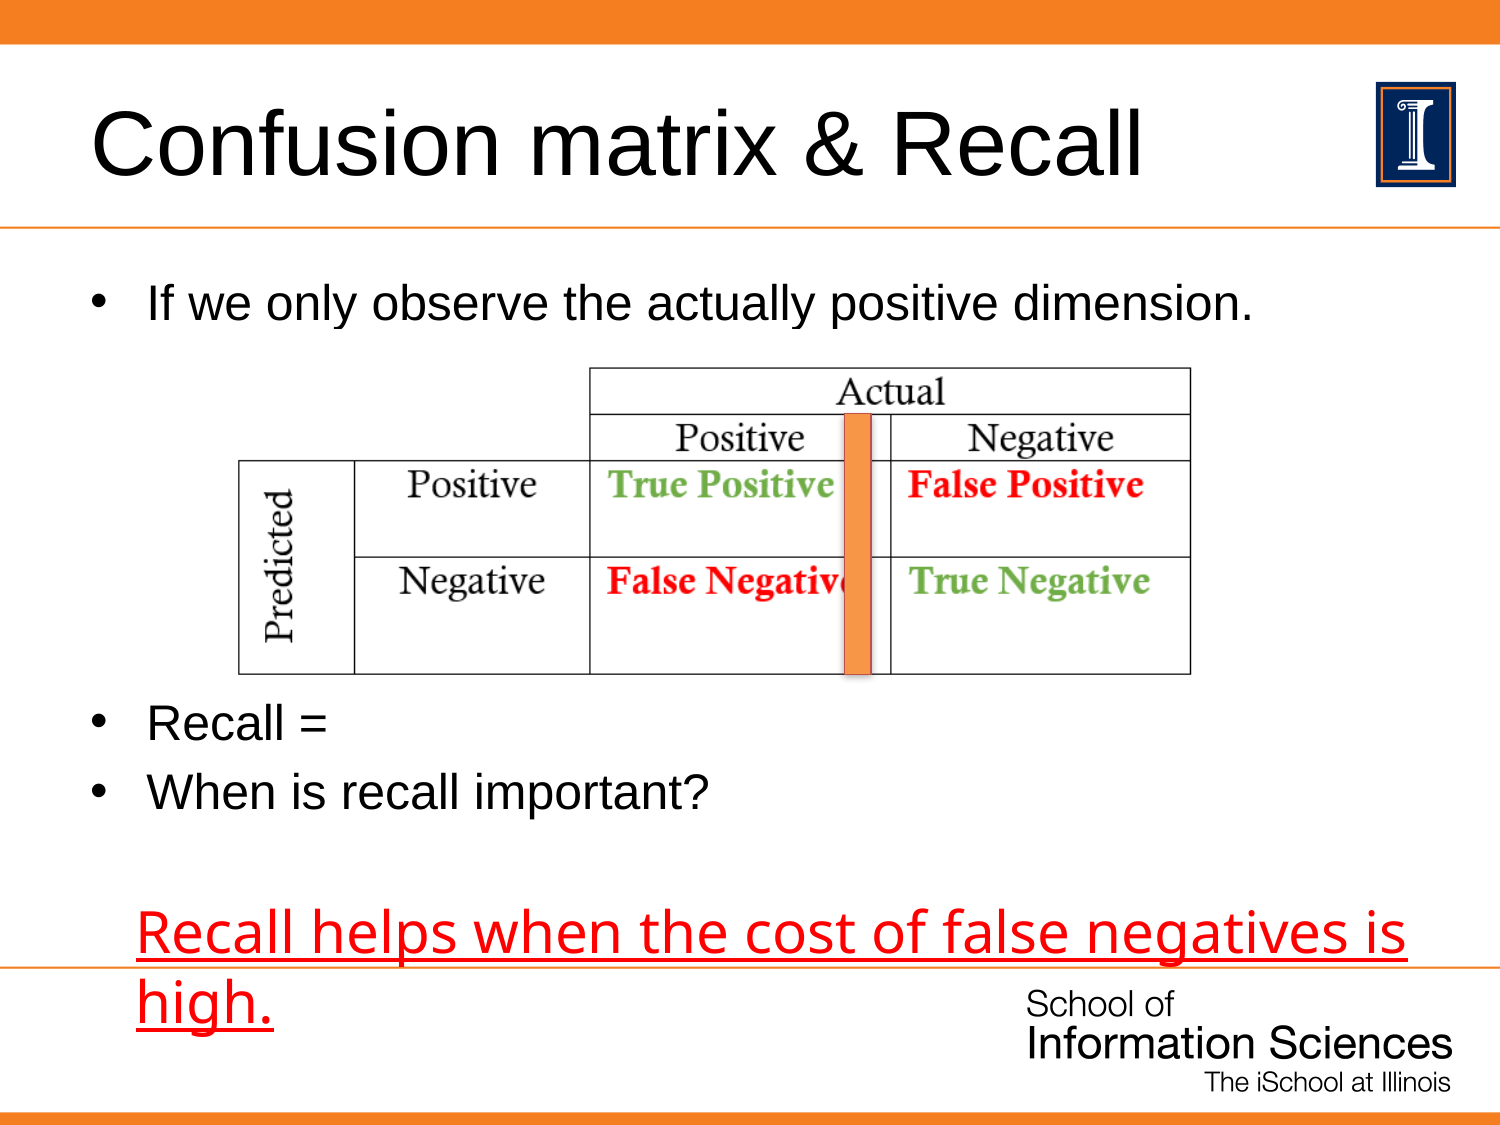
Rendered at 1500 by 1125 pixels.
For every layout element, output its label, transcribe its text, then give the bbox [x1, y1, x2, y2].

text_box Recall helps when the cost of false negatives is high. [120, 887, 1425, 1043]
title Confusion matrix & Recall [75, 45, 1425, 233]
picture [0, 0, 1500, 1125]
